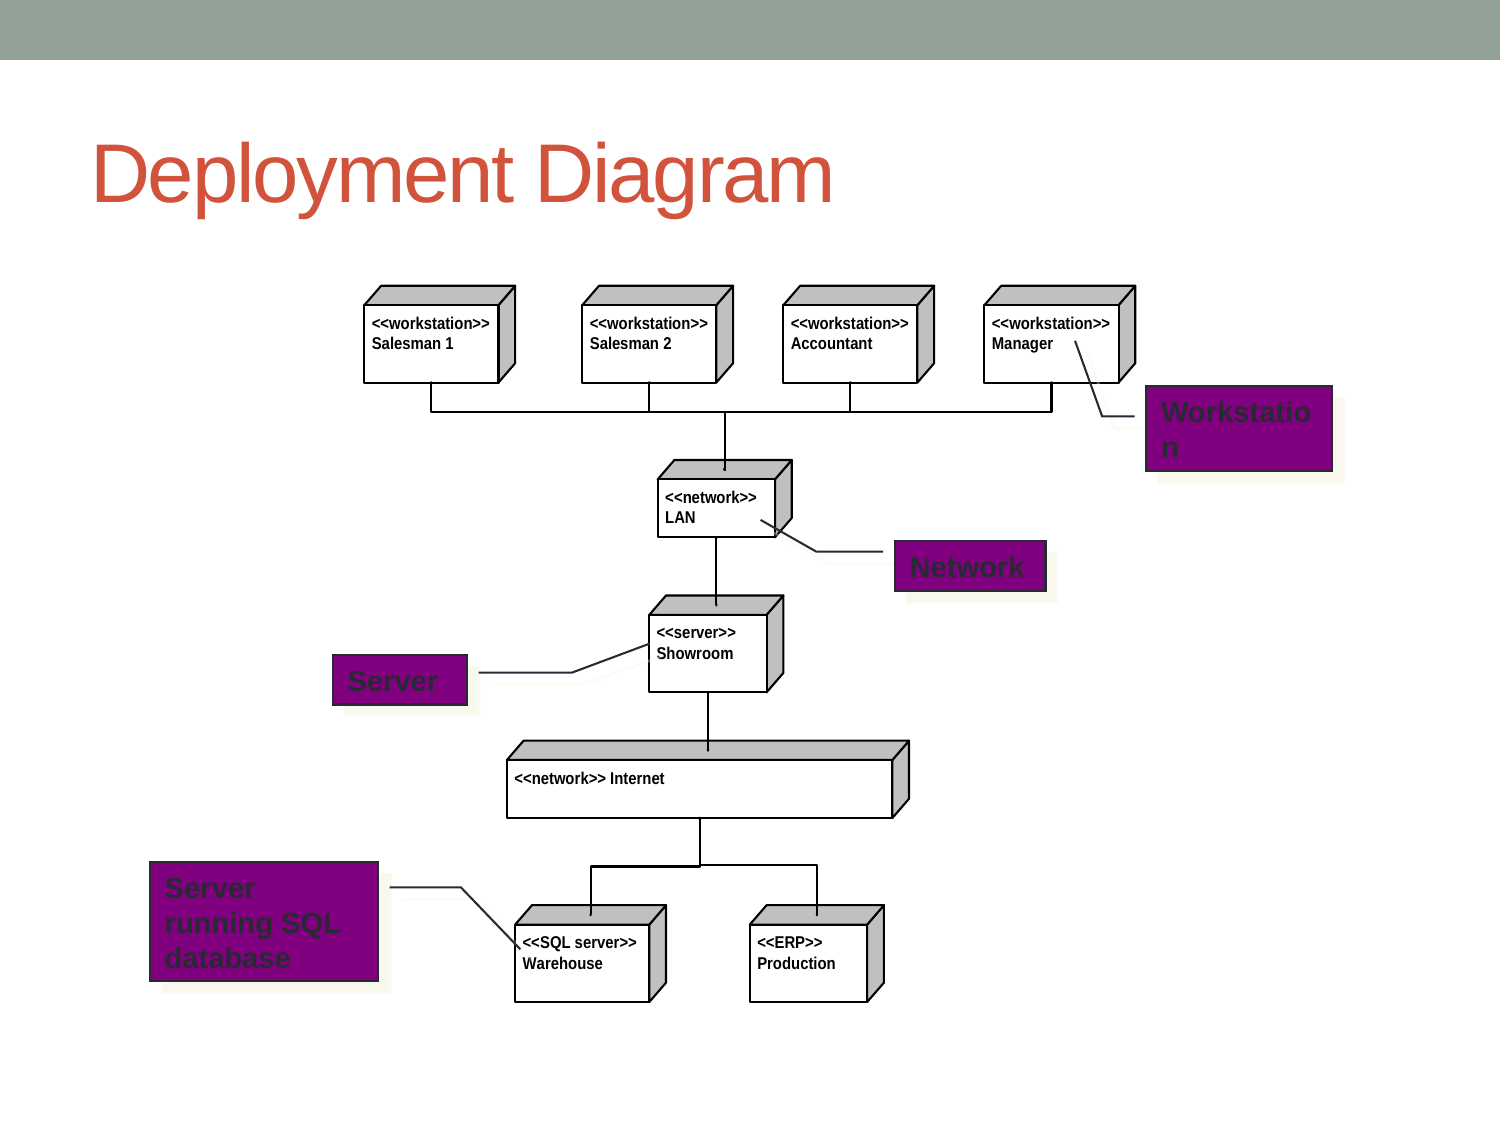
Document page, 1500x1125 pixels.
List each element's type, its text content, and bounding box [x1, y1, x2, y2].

title Deployment Diagram [75, 87, 1425, 250]
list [360, 281, 1139, 1006]
text_box Server running SQL database [149, 861, 358, 982]
text_box Server [332, 654, 358, 705]
text_box Workstation [1148, 386, 1333, 471]
